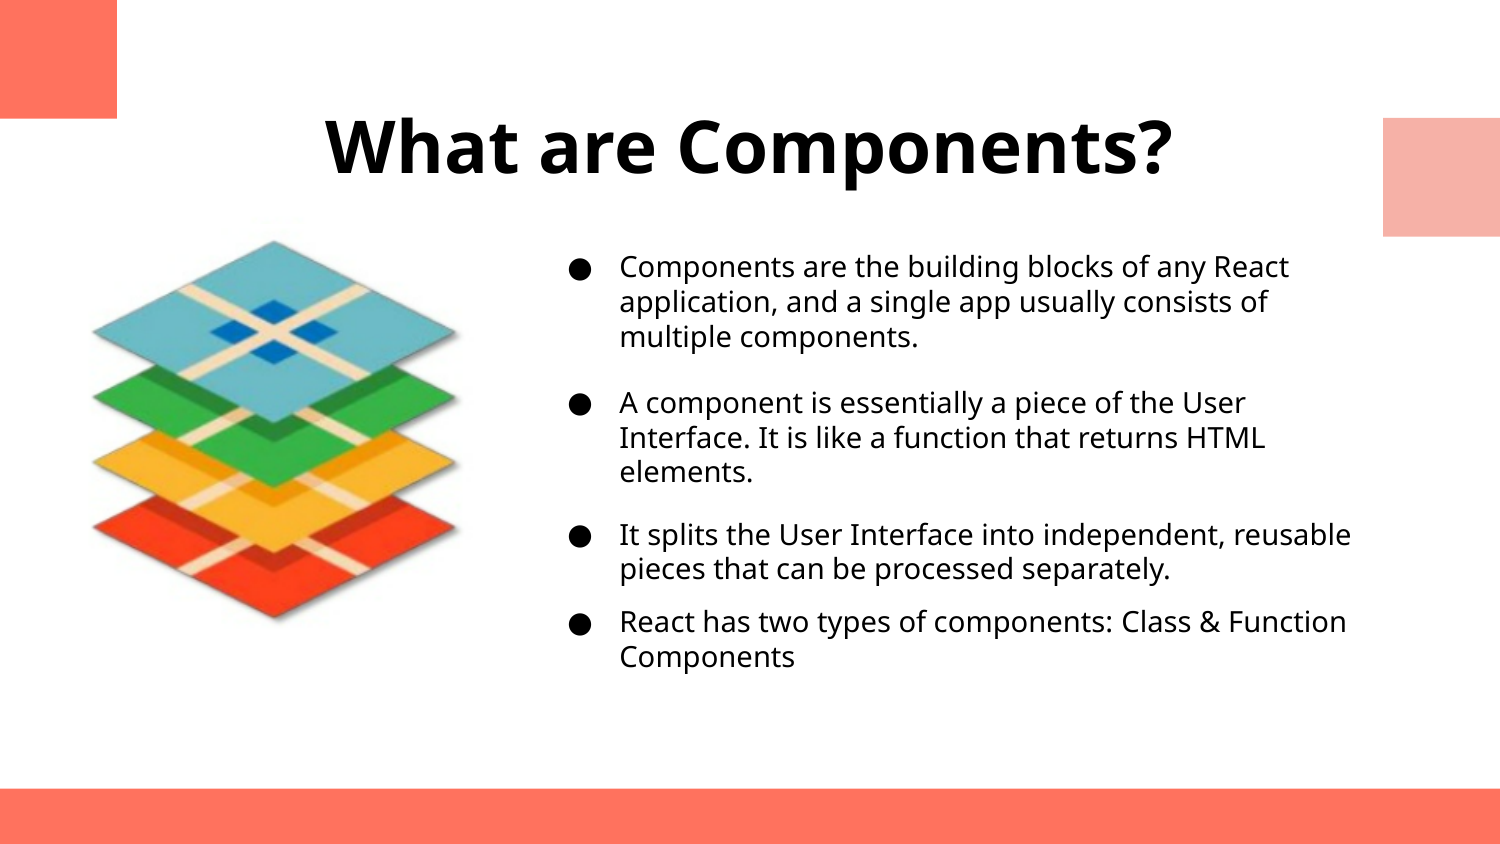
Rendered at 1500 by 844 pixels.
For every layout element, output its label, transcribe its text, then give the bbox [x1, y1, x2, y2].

title What are Components? [97, 107, 1402, 181]
list Components are the building blocks of any React application, and a single app usually consists of multiple components. [529, 233, 1400, 368]
list It splits the User Interface into independent, reusable pieces that can be processed separately. [529, 500, 1400, 588]
list A component is essentially a piece of the User Interface. It is like a function that returns HTML elements. [529, 368, 1400, 500]
list React has two types of components: Class & Function Components [529, 588, 1400, 724]
picture [58, 198, 494, 649]
